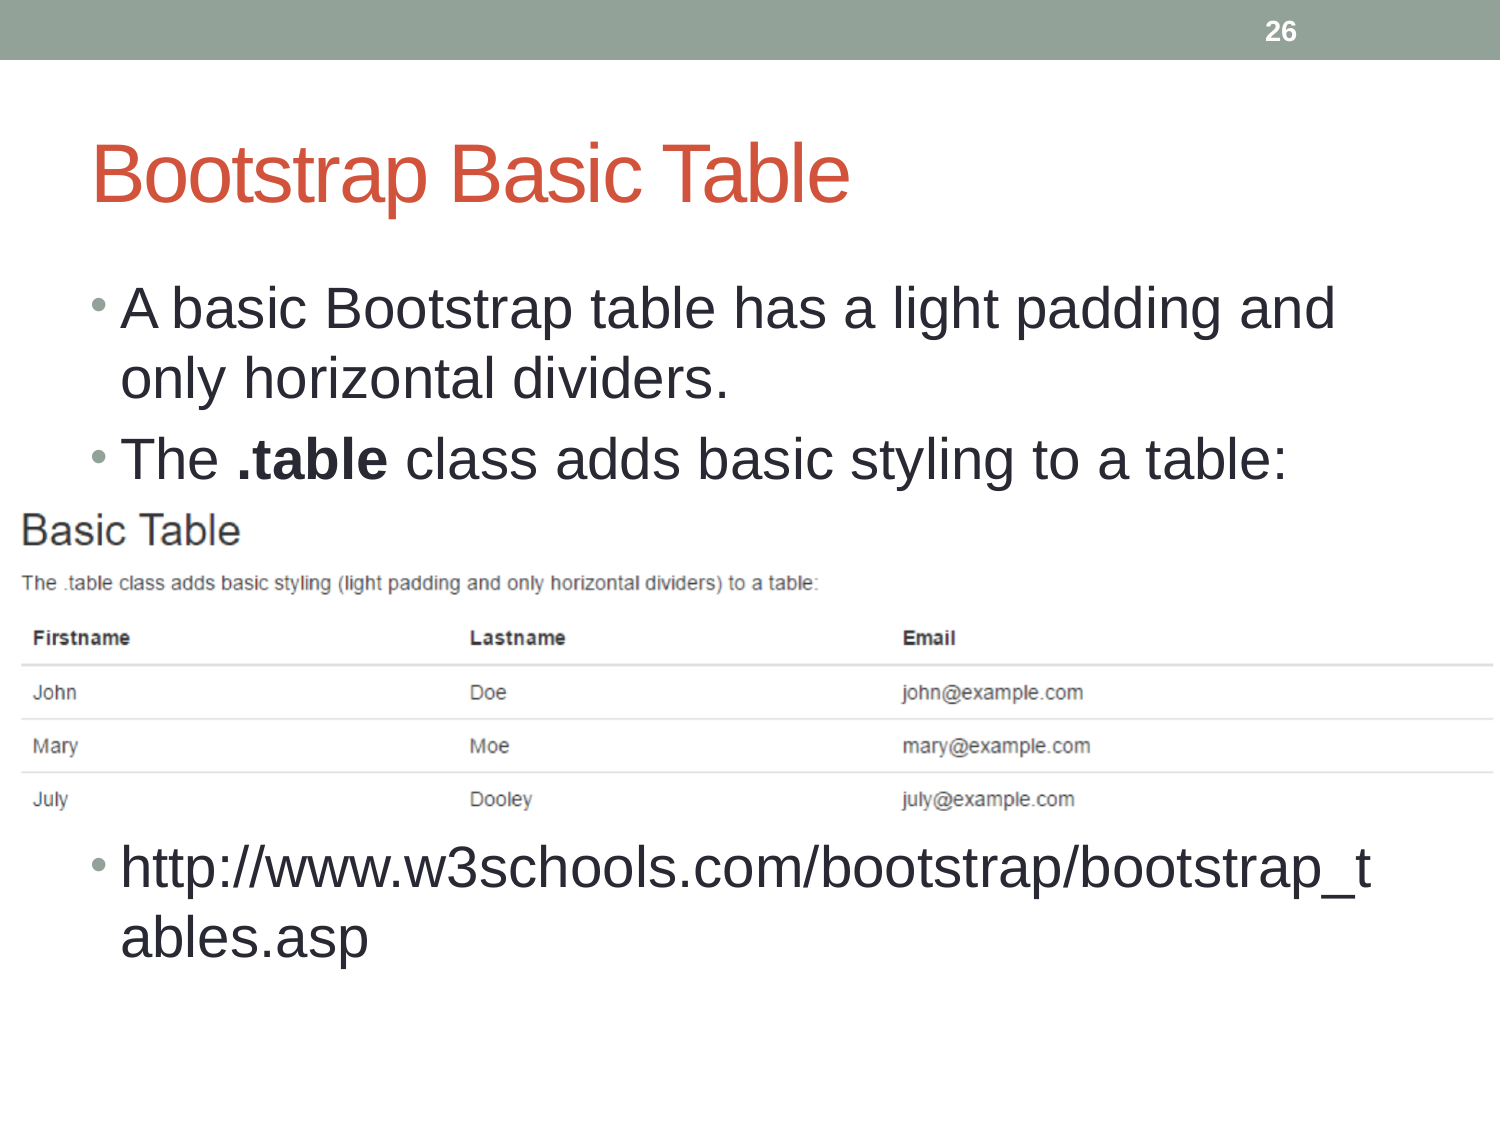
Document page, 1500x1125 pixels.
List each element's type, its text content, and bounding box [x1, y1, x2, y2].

picture [0, 503, 1500, 830]
list A basic Bootstrap table has a light padding and only horizontal dividers. The .table class adds basic styling to a table: http://www.w3schools.com/bootstrap/bootstrap_t ables.asp [75, 262, 1425, 500]
slide_number 26 [1250, 3, 1425, 57]
list A basic Bootstrap table has a light padding and only horizontal dividers. The .table class adds basic styling to a table: http://www.w3schools.com/bootstrap/bootstrap_t ables.asp [75, 840, 1425, 1063]
title Bootstrap Basic Table [75, 87, 1425, 250]
